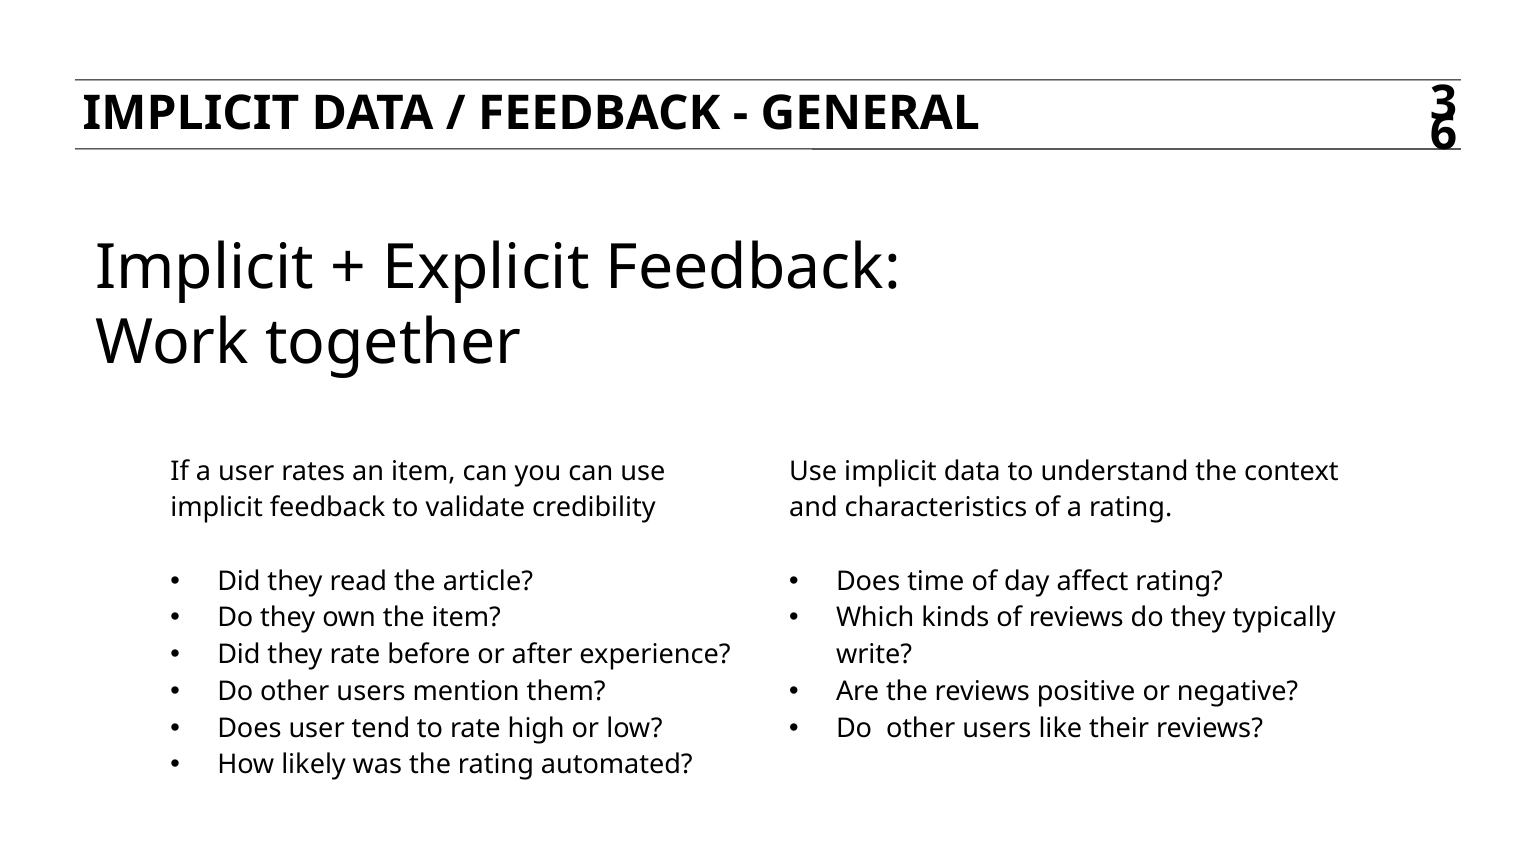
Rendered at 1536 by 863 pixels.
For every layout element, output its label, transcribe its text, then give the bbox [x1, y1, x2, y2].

text_box Implicit + Explicit Feedback: Work together [80, 218, 1468, 384]
list Implicit Data / Feedback - General [67, 81, 1118, 132]
table_header Use implicit data to understand the context and characteristics of a rating. Does time of day affect rating? Which kinds of reviews do they typically write? Are the reviews positive or negative? Do other users like their reviews? [774, 444, 1393, 751]
table_header If a user rates an item, can you can use implicit feedback to validate credibility Did they read the article? Do they own the item? Did they rate before or after experience? Do other users mention them? Does user tend to rate high or low? How likely was the rating automated? [155, 444, 774, 751]
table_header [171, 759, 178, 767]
slide_number 36 [1419, 86, 1461, 138]
